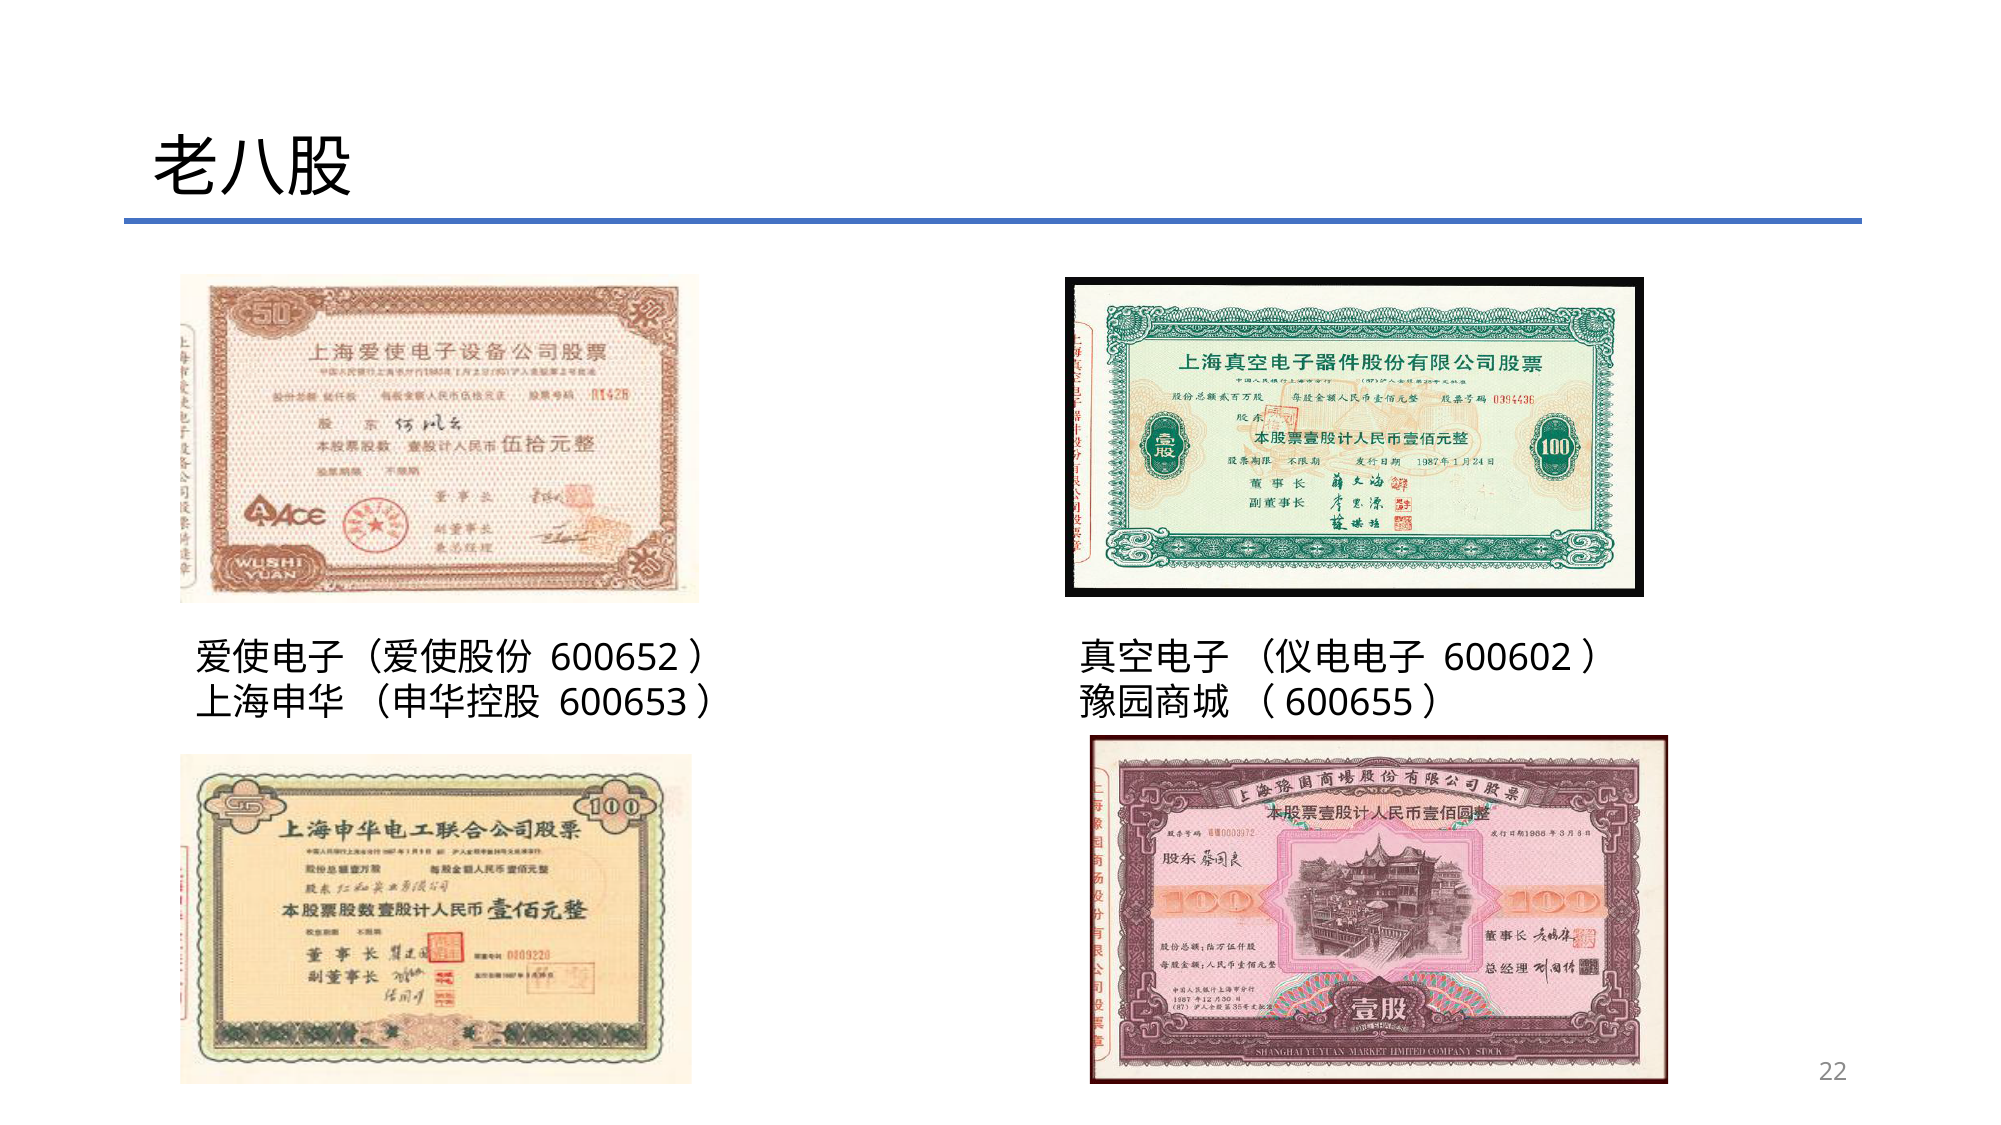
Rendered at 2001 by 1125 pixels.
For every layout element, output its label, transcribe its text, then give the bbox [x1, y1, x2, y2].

picture [1065, 277, 1644, 597]
text_box 真空电子 （仪电电子 600602） 豫园商城 （600655） [1065, 625, 1691, 731]
title 老八股 [137, 59, 1863, 220]
title 老八股 [137, 221, 1863, 278]
picture [1089, 735, 1669, 1084]
picture [180, 754, 692, 1084]
text_box 爱使电子（爱使股份 600652） 上海申华 （申华控股 600653） [180, 625, 767, 731]
slide_number 22 [1412, 1042, 1863, 1103]
picture [180, 274, 700, 603]
